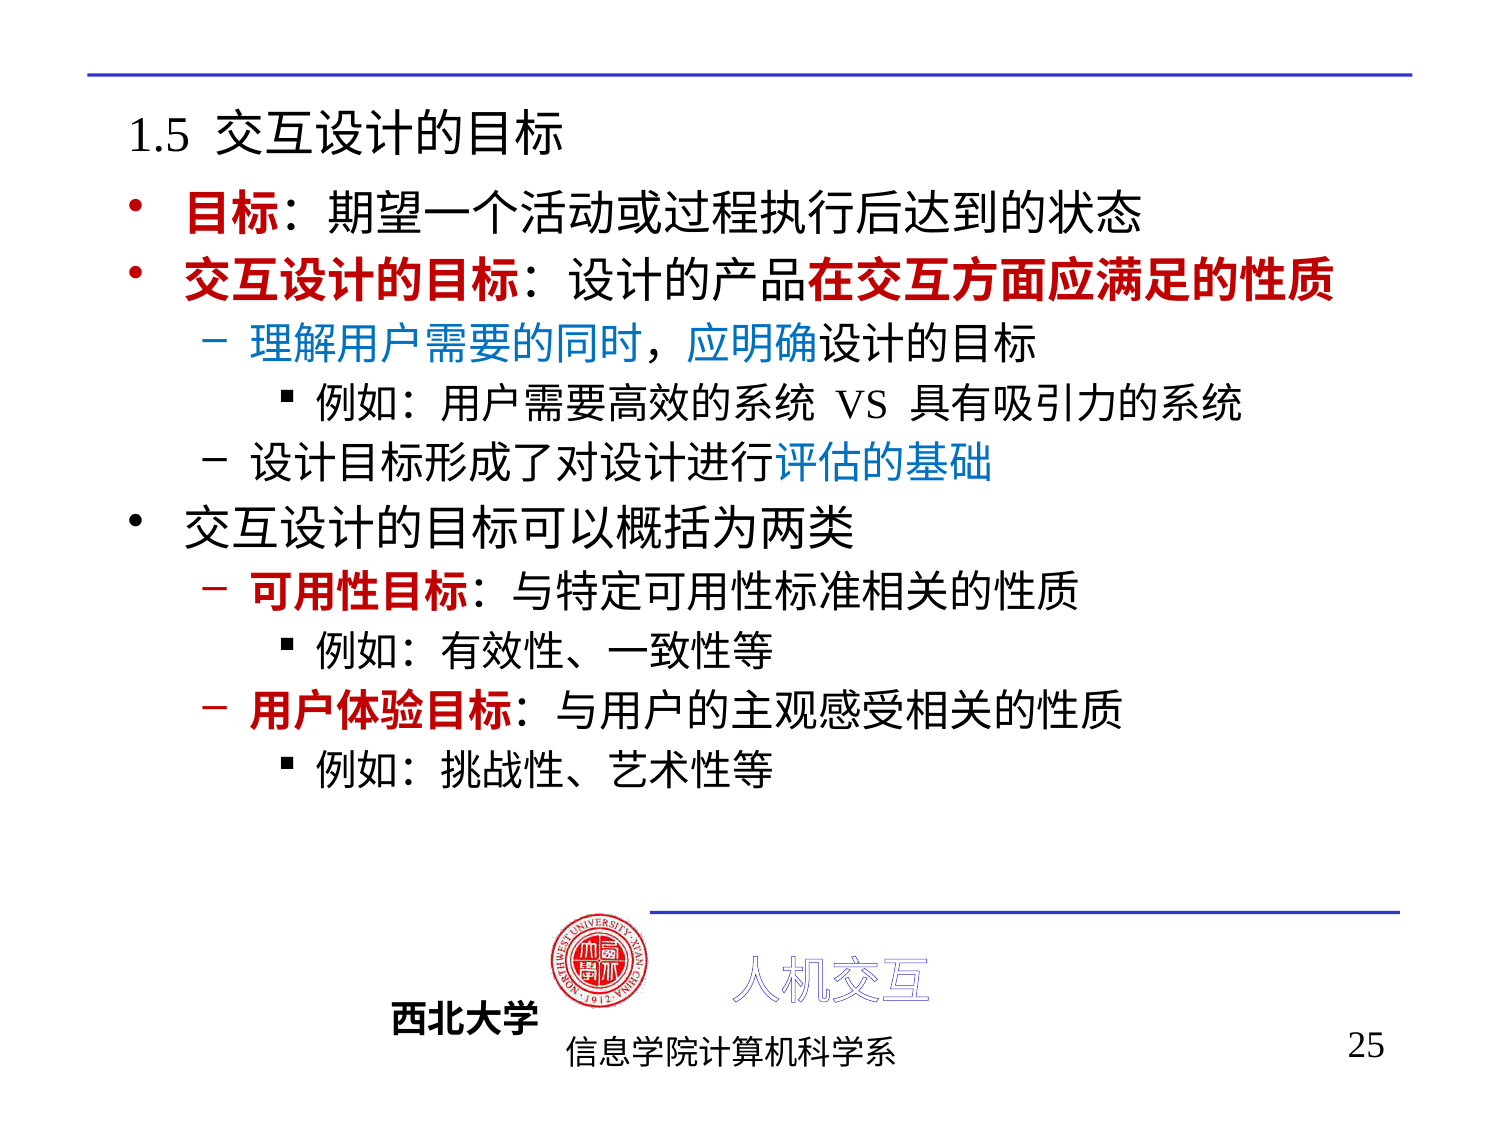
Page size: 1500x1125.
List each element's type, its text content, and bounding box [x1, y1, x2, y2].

list 目标：期望一个活动或过程执行后达到的状态 交互设计的目标：设计的产品在交互方面应满足的性质 理解用户需要的同时，应明确设计的目标 例如：用户需要高效的系统 VS 具有吸引力的系统 设计目标形成了对设计进行评估的基础 交互设计的目标可以概括为两类 可用性目标：与特定可用性标准相关的性质 例如：有效性、一致性等 用户体验目标：与用户的主观感受相关的性质 例如：挑战性、艺术性等 [112, 174, 1388, 900]
title 1.5 交互设计的目标 [112, 87, 1388, 174]
slide_number 25 [1087, 1012, 1401, 1088]
